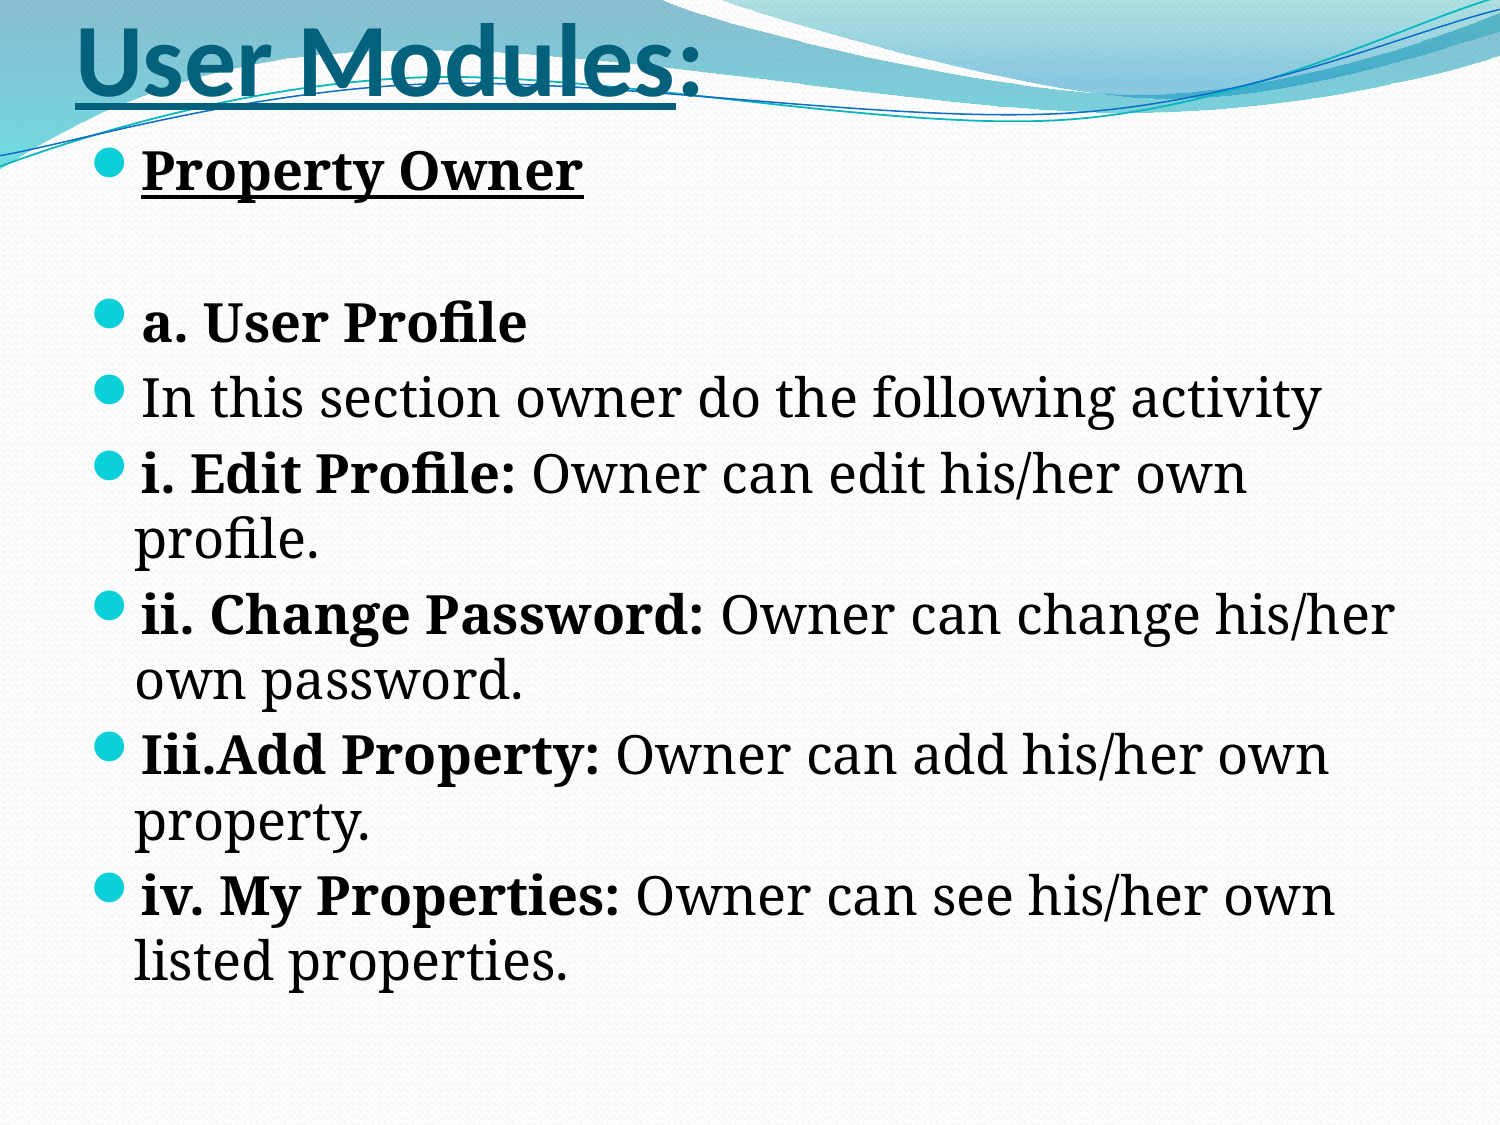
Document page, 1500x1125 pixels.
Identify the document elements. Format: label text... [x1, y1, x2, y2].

title User Modules: [74, 46, 1426, 118]
list Property Owner a. User Profile In this section owner do the following activity i. Edit Profile: Owner can edit his/her own profile. ii. Change Password: Owner can change his/her own password. Iii.Add Property: Owner can add his/her own property. iv. My Properties: Owner can see his/her own listed properties. [74, 128, 1426, 1038]
